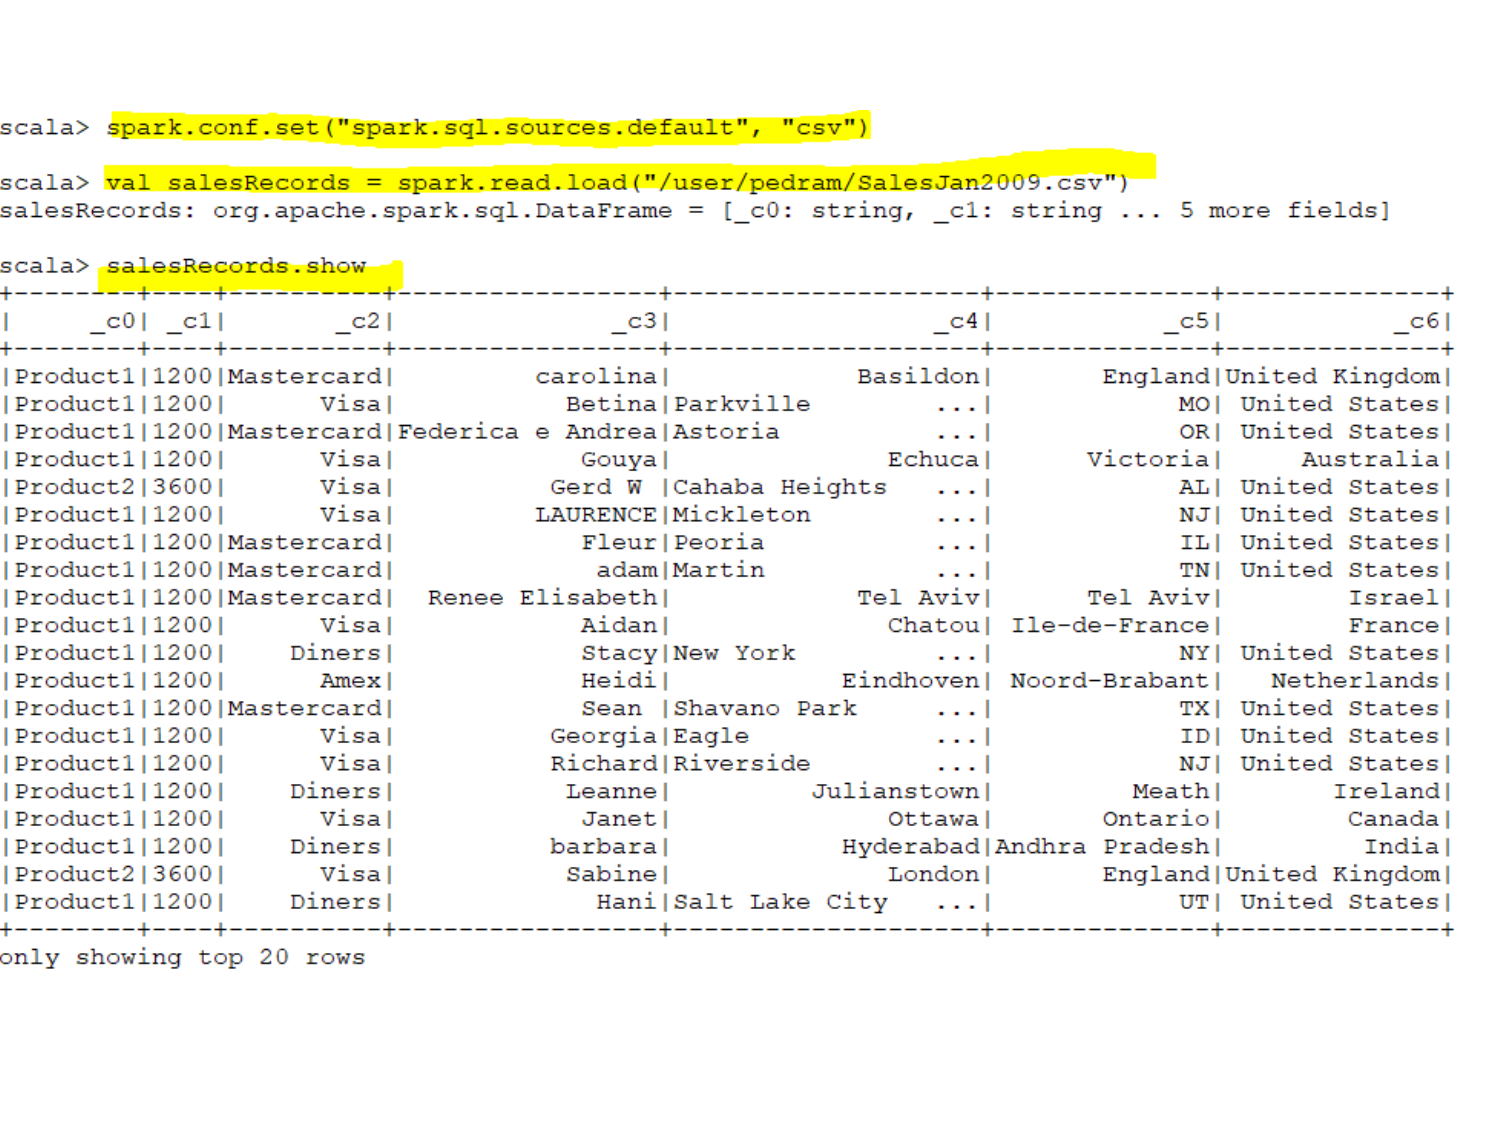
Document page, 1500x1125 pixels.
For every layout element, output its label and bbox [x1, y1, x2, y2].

picture [0, 110, 1500, 1015]
